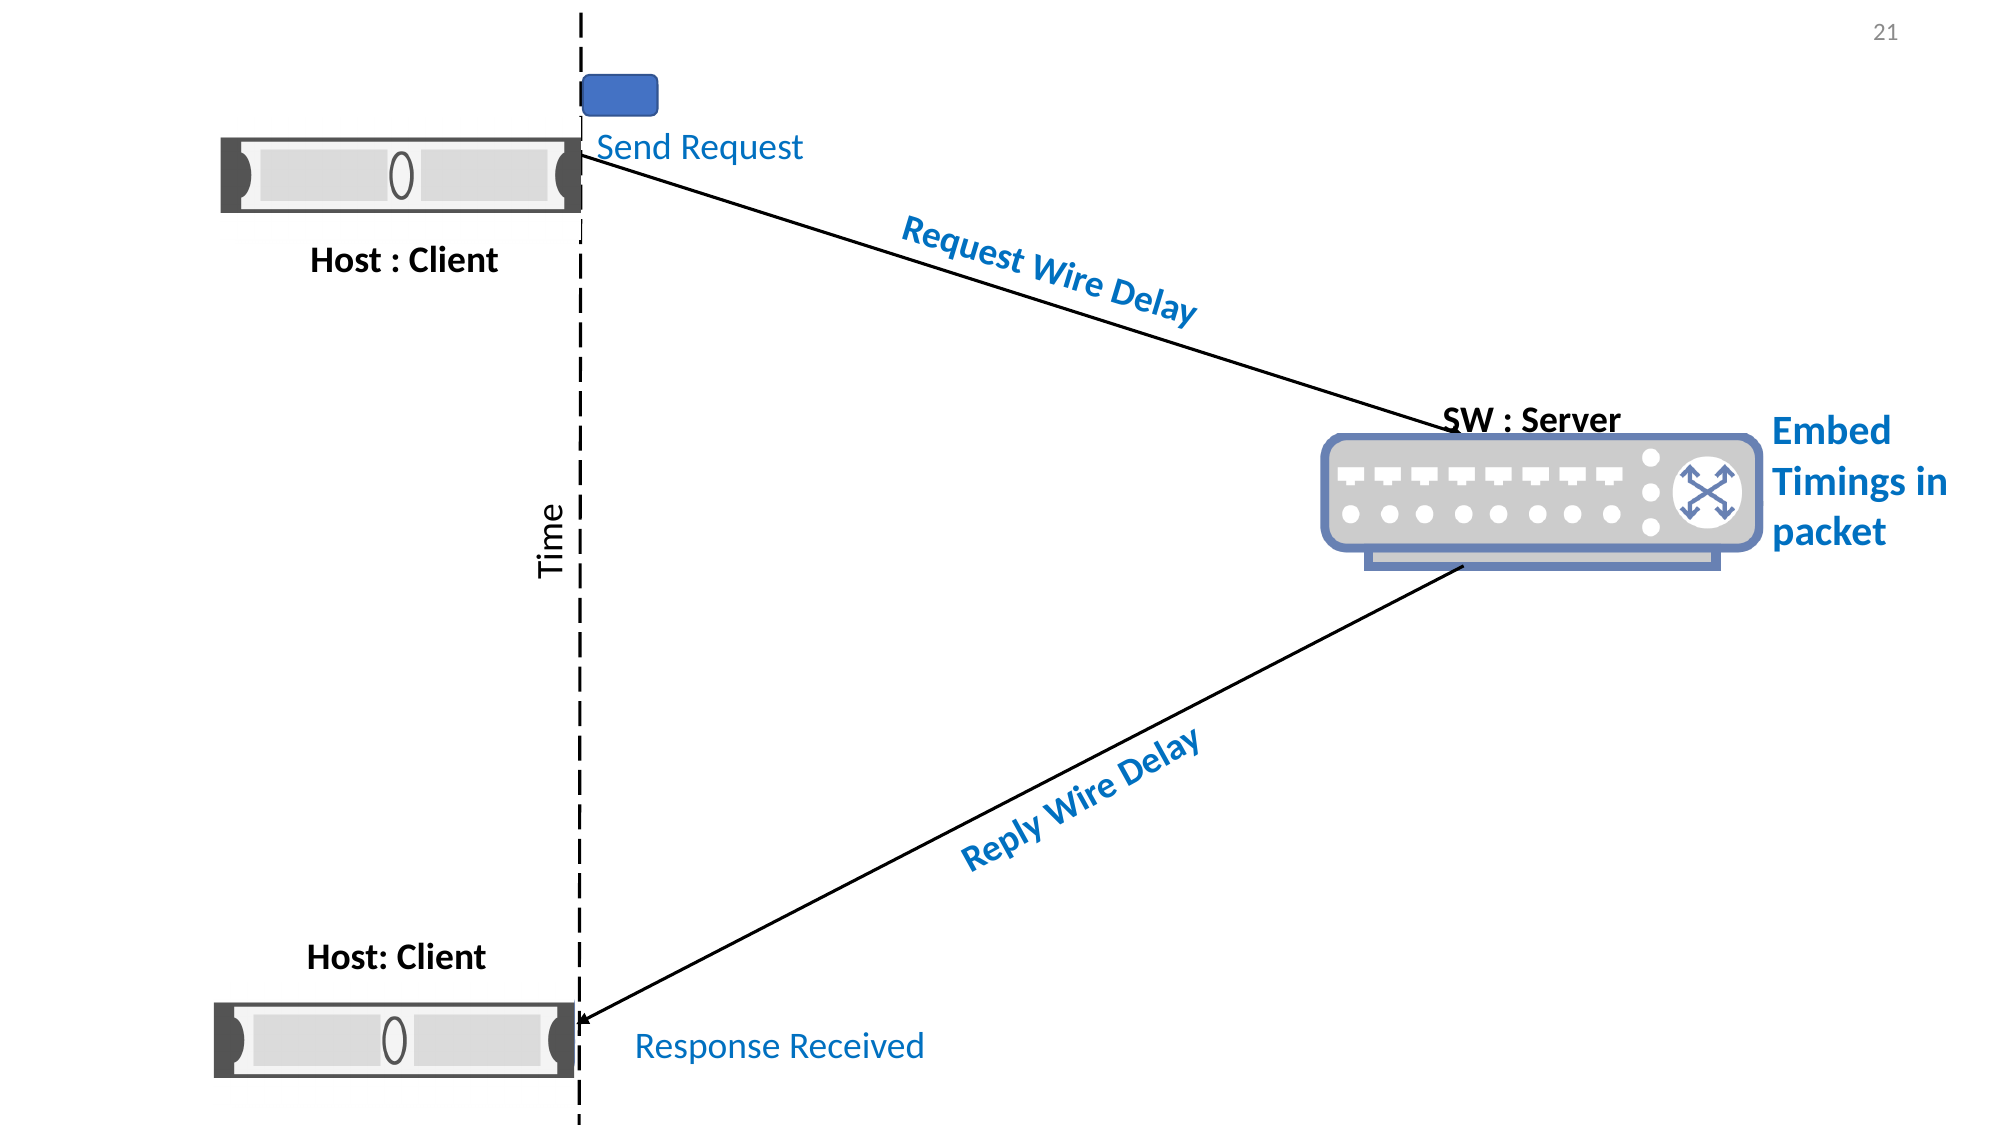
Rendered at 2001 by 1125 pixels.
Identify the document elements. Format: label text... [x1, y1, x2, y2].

slide_number 21 [1463, 0, 1914, 61]
text_box SW : Server [1464, 387, 1714, 433]
picture [1320, 433, 1764, 588]
picture [213, 982, 576, 1108]
text_box Host : Client [295, 244, 559, 288]
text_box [576, 565, 1464, 1025]
picture [220, 117, 581, 244]
text_box [582, 73, 659, 114]
text_box Host: Client [292, 924, 556, 982]
text_box Embed Timings in packet [1757, 395, 1991, 561]
text_box Send Request [582, 114, 887, 153]
text_box Time [517, 425, 578, 595]
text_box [575, 153, 1464, 436]
text_box Response Received [620, 1025, 1019, 1073]
